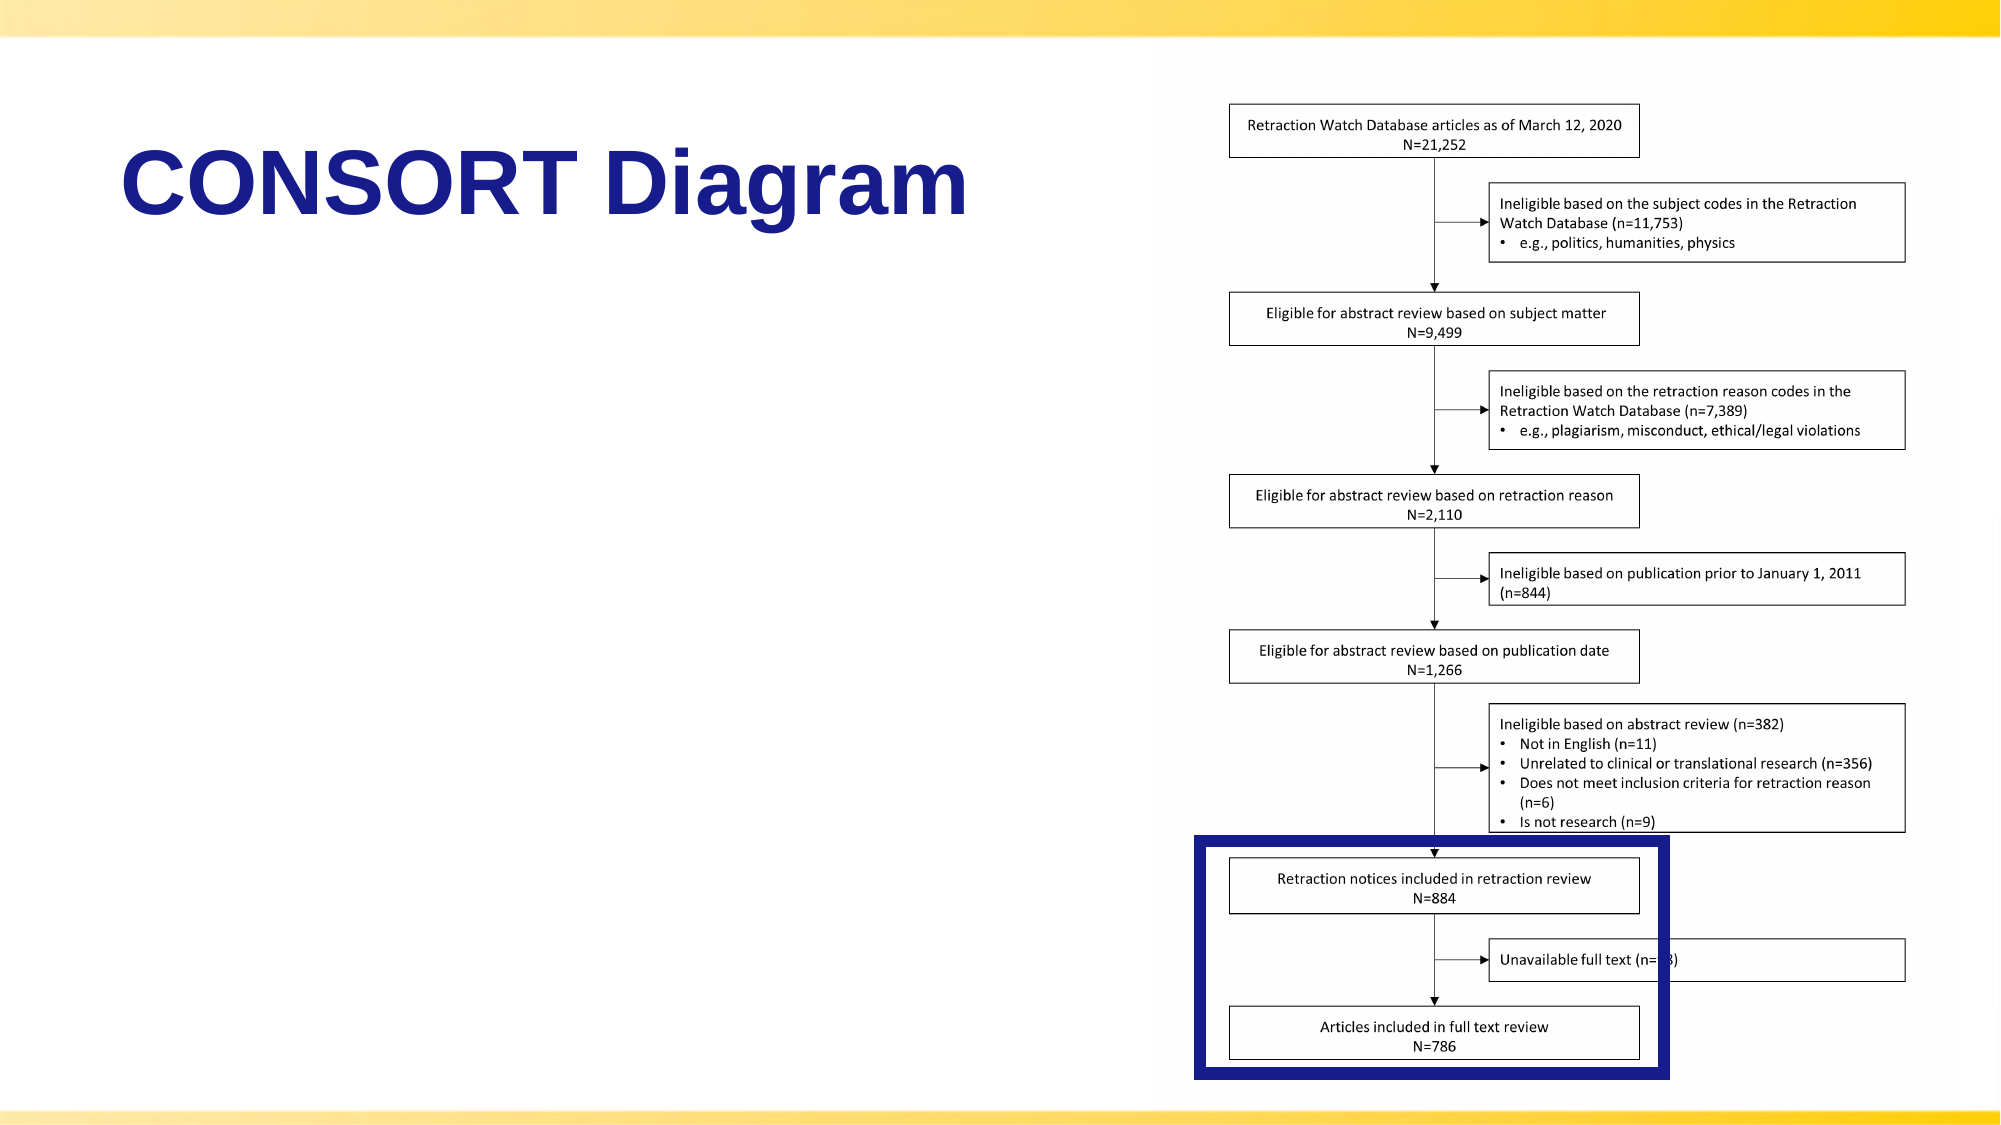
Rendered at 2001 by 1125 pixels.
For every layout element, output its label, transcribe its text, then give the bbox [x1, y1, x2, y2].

picture [0, 0, 2001, 1125]
title CONSORT Diagram [105, 76, 1156, 294]
